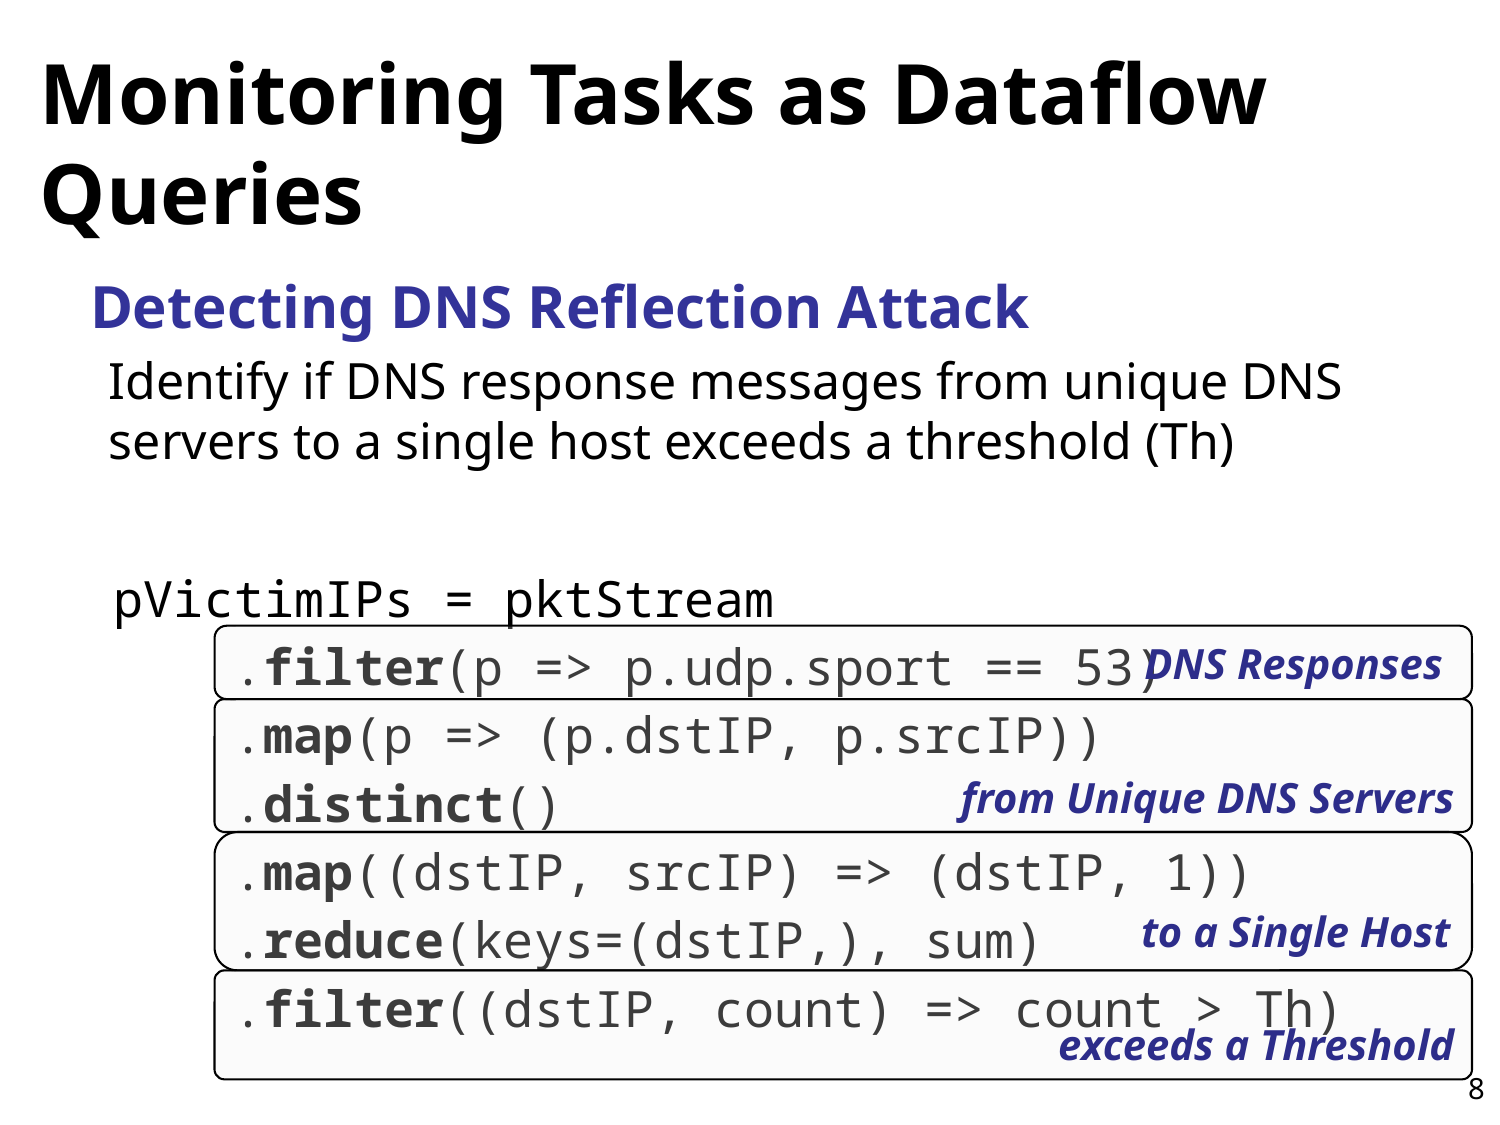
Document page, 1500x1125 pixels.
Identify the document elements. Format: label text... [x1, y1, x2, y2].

slide_number 8 [1149, 1062, 1500, 1101]
list Detecting DNS Reflection Attack Identify if DNS response messages from unique DNS servers to a single host exceeds a threshold (Th) [74, 262, 1446, 518]
text_box pVictimIPs = pktStream .filter(p => p.udp.sport == 53) .map(p => (p.dstIP, p.srcIP)) .distinct() .map((dstIP, srcIP) => (dstIP, 1)) .reduce(keys=(dstIP,), sum) .filter((dstIP, count) => count > Th) [72, 531, 1447, 1065]
text_box DNS Responses [212, 623, 1475, 698]
text_box exceeds a Threshold [212, 968, 1475, 1082]
text_box to a Single Host [212, 829, 1475, 968]
title Monitoring Tasks as Dataflow Queries [24, 47, 1487, 236]
text_box from Unique DNS Servers [212, 696, 1475, 834]
